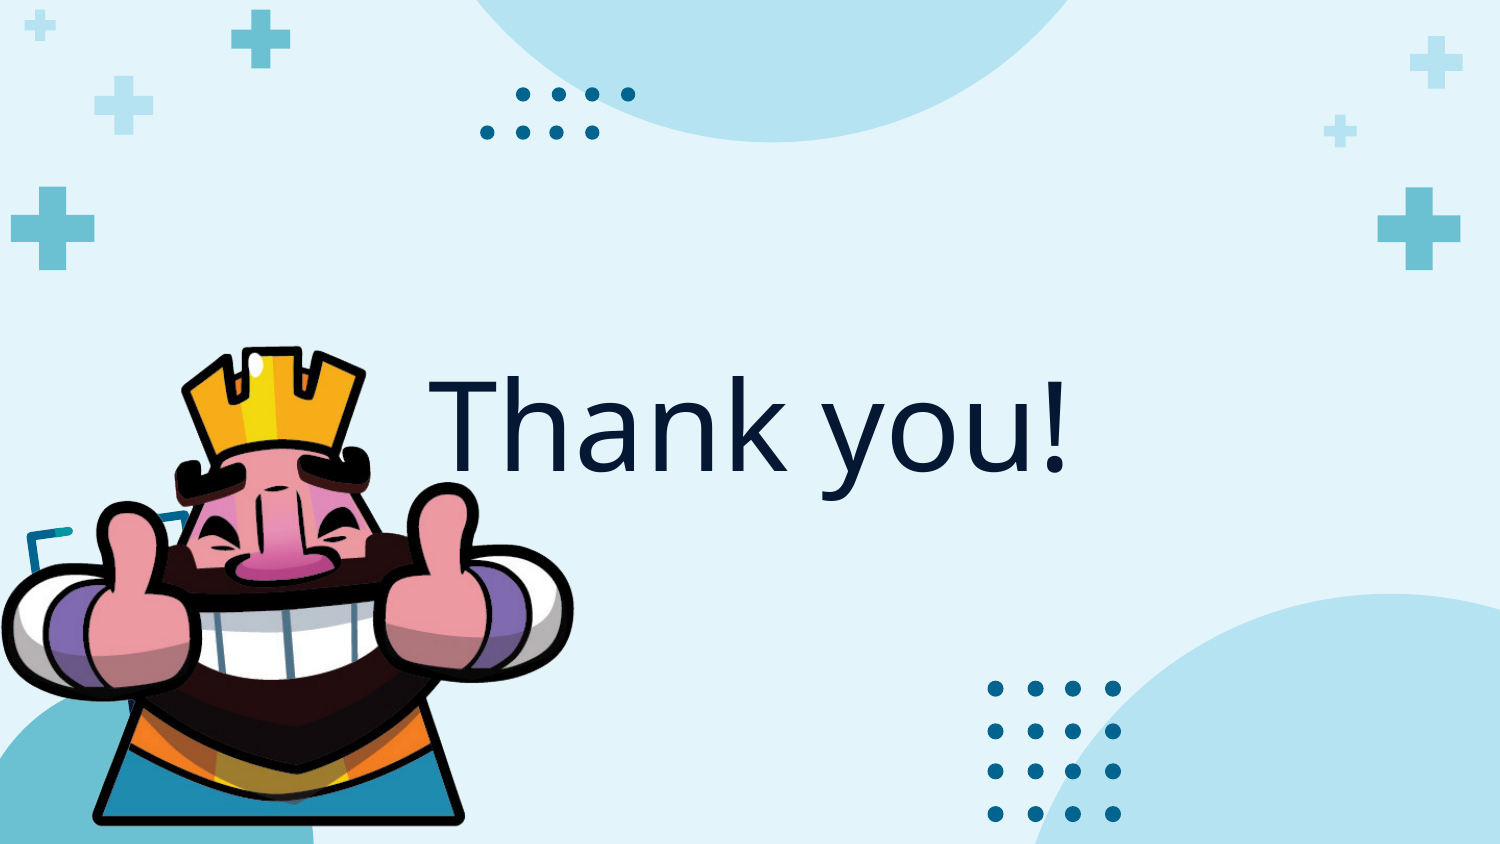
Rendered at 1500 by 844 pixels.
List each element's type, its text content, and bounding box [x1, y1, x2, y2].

text_box [1323, 114, 1357, 148]
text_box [10, 9, 291, 271]
picture [0, 333, 586, 834]
title Thank you! [354, 270, 1146, 574]
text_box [405, 0, 1161, 146]
text_box [1377, 187, 1461, 271]
text_box [1410, 36, 1463, 89]
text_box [986, 596, 1500, 844]
